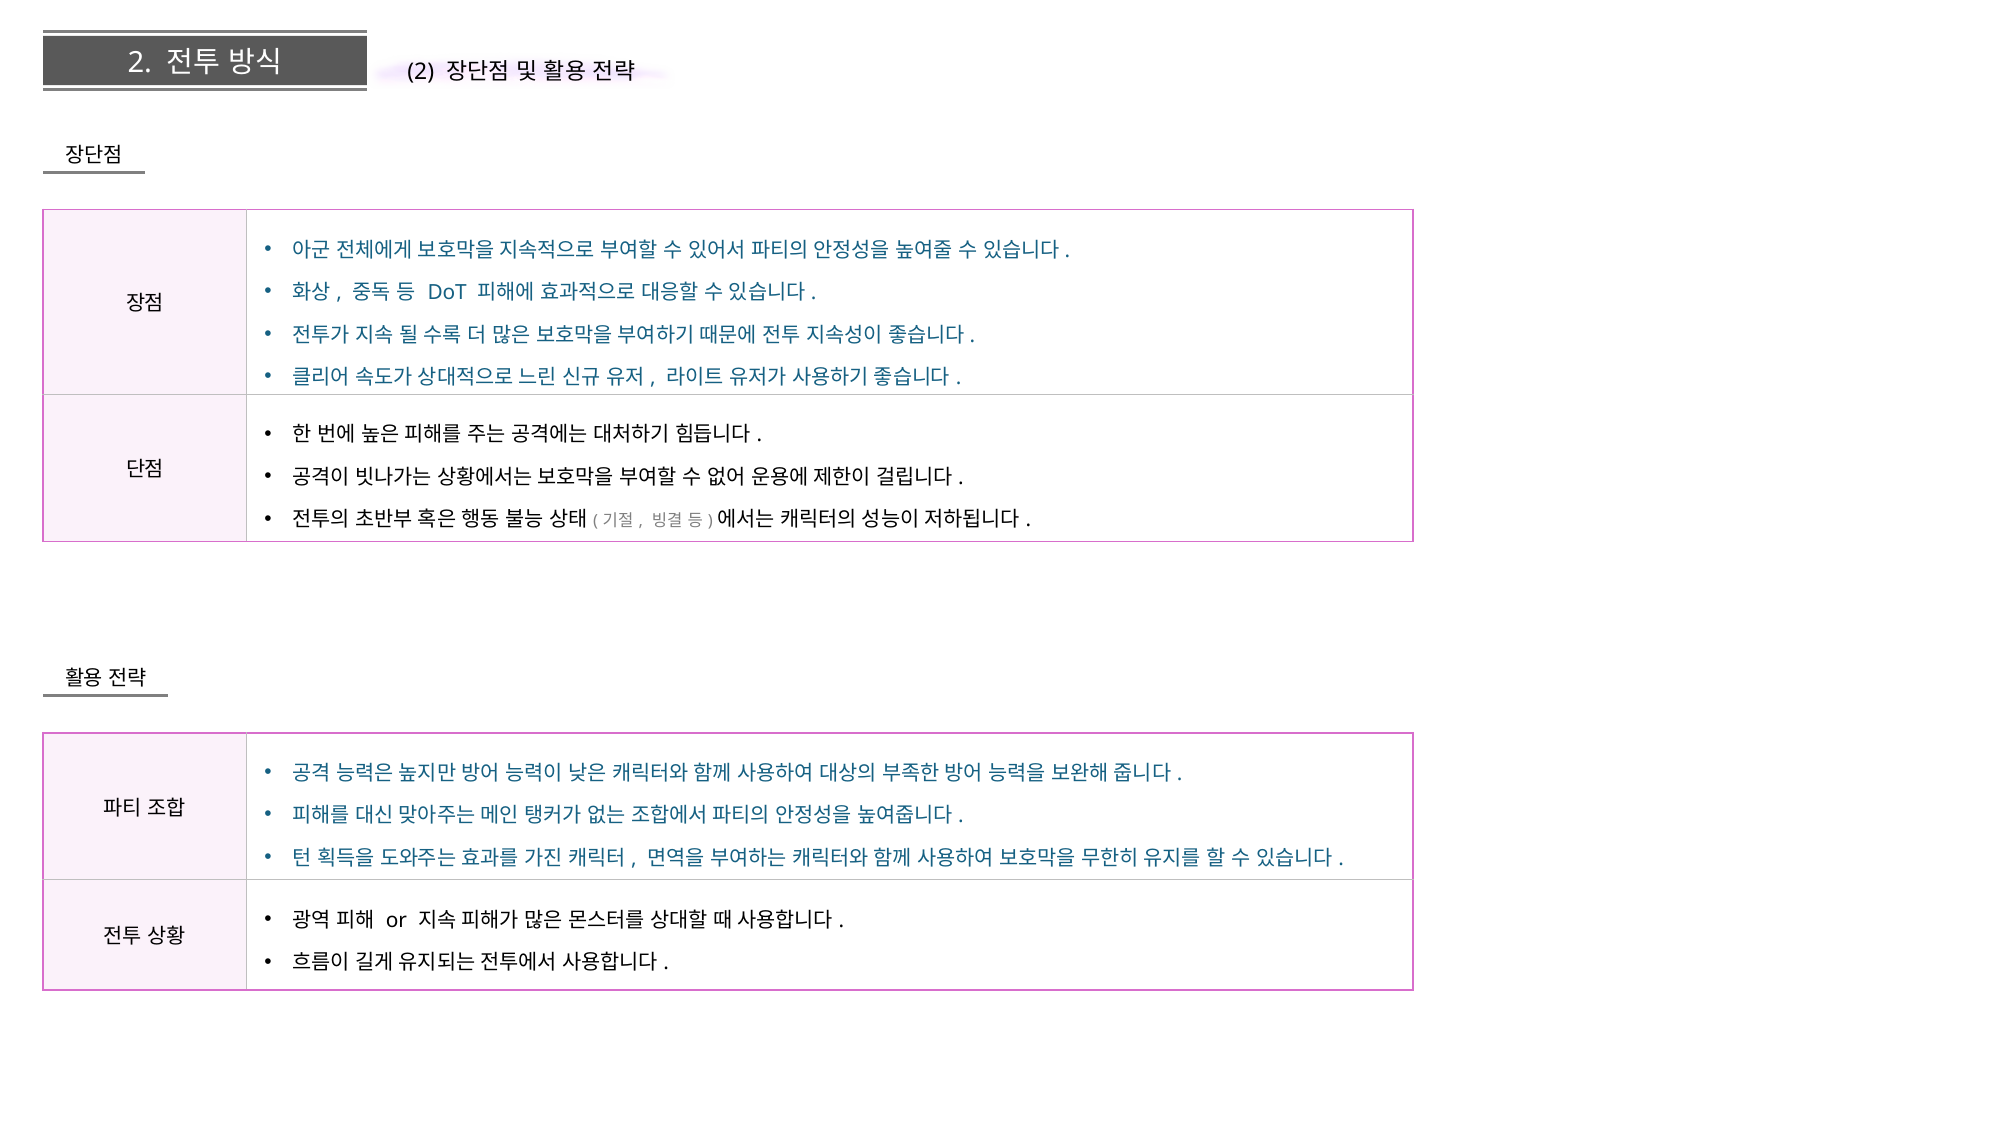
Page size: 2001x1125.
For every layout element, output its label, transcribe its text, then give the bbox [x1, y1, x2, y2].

table_cell 한 번에 높은 피해를 주는 공격에는 대처하기 힘듭니다. 공격이 빗나가는 상황에서는 보호막을 부여할 수 없어 운용에 제한이 걸립니다. 전투의 초반부 혹은 행동 불능 상태(기절, 빙결 등)에서는 캐릭터의 성능이 저하됩니다. [247, 395, 1412, 541]
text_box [368, 50, 677, 91]
table_cell 전투 상황 [44, 880, 246, 989]
table_header 파티 조합 [44, 734, 246, 879]
table_header 공격 능력은 높지만 방어 능력이 낮은 캐릭터와 함께 사용하여 대상의 부족한 방어 능력을 보완해 줍니다. 피해를 대신 맞아주는 메인 탱커가 없는 조합에서 파티의 안정성을 높여줍니다. 턴 획득을 도와주는 효과를 가진 캐릭터, 면역을 부여하는 캐릭터와 함께 사용하여 보호막을 무한히 유지를 할 수 있습니다. [247, 734, 1412, 879]
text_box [42, 134, 146, 173]
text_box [42, 657, 169, 696]
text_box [42, 30, 368, 91]
table_header 아군 전체에게 보호막을 지속적으로 부여할 수 있어서 파티의 안정성을 높여줄 수 있습니다. 화상, 중독 등 DoT 피해에 효과적으로 대응할 수 있습니다. 전투가 지속 될 수록 더 많은 보호막을 부여하기 때문에 전투 지속성이 좋습니다. 클리어 속도가 상대적으로 느린 신규 유저, 라이트 유저가 사용하기 좋습니다. [247, 210, 1412, 394]
table_cell 광역 피해 or 지속 피해가 많은 몬스터를 상대할 때 사용합니다. 흐름이 길게 유지되는 전투에서 사용합니다. [247, 880, 1412, 989]
table_header 장점 [44, 210, 246, 394]
table_cell 단점 [44, 395, 246, 541]
